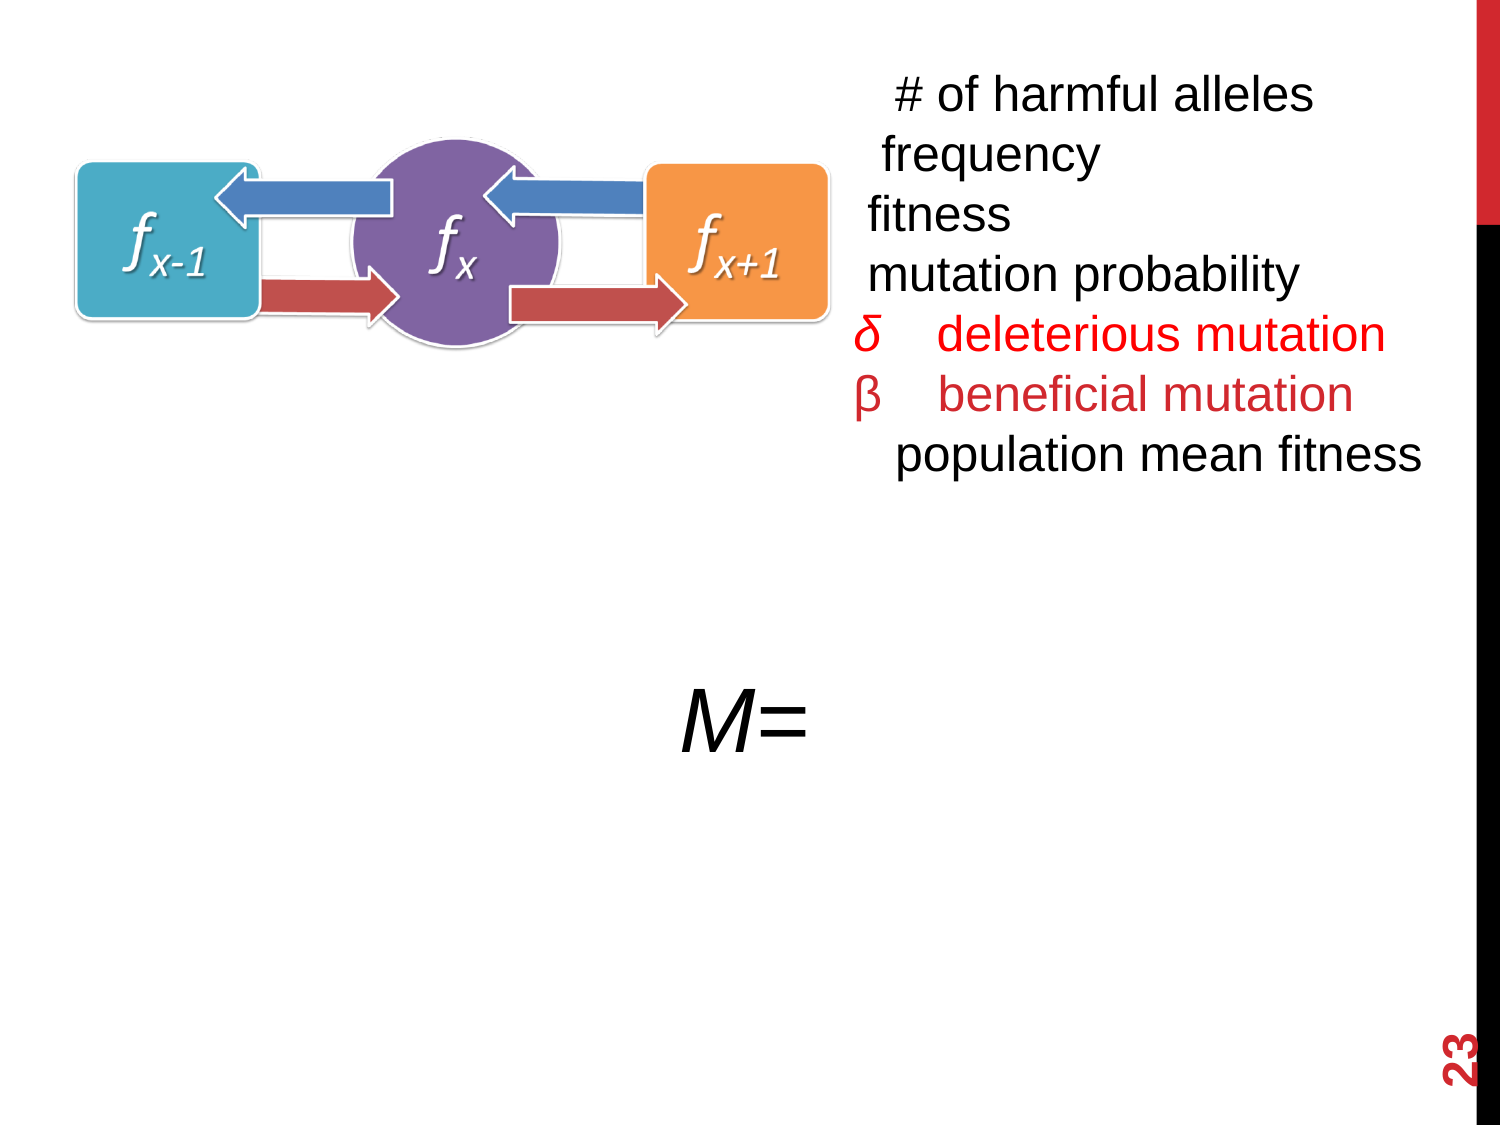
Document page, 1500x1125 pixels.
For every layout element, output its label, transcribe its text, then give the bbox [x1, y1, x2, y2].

picture [70, 0, 842, 424]
slide_number 23 [1427, 887, 1488, 1104]
